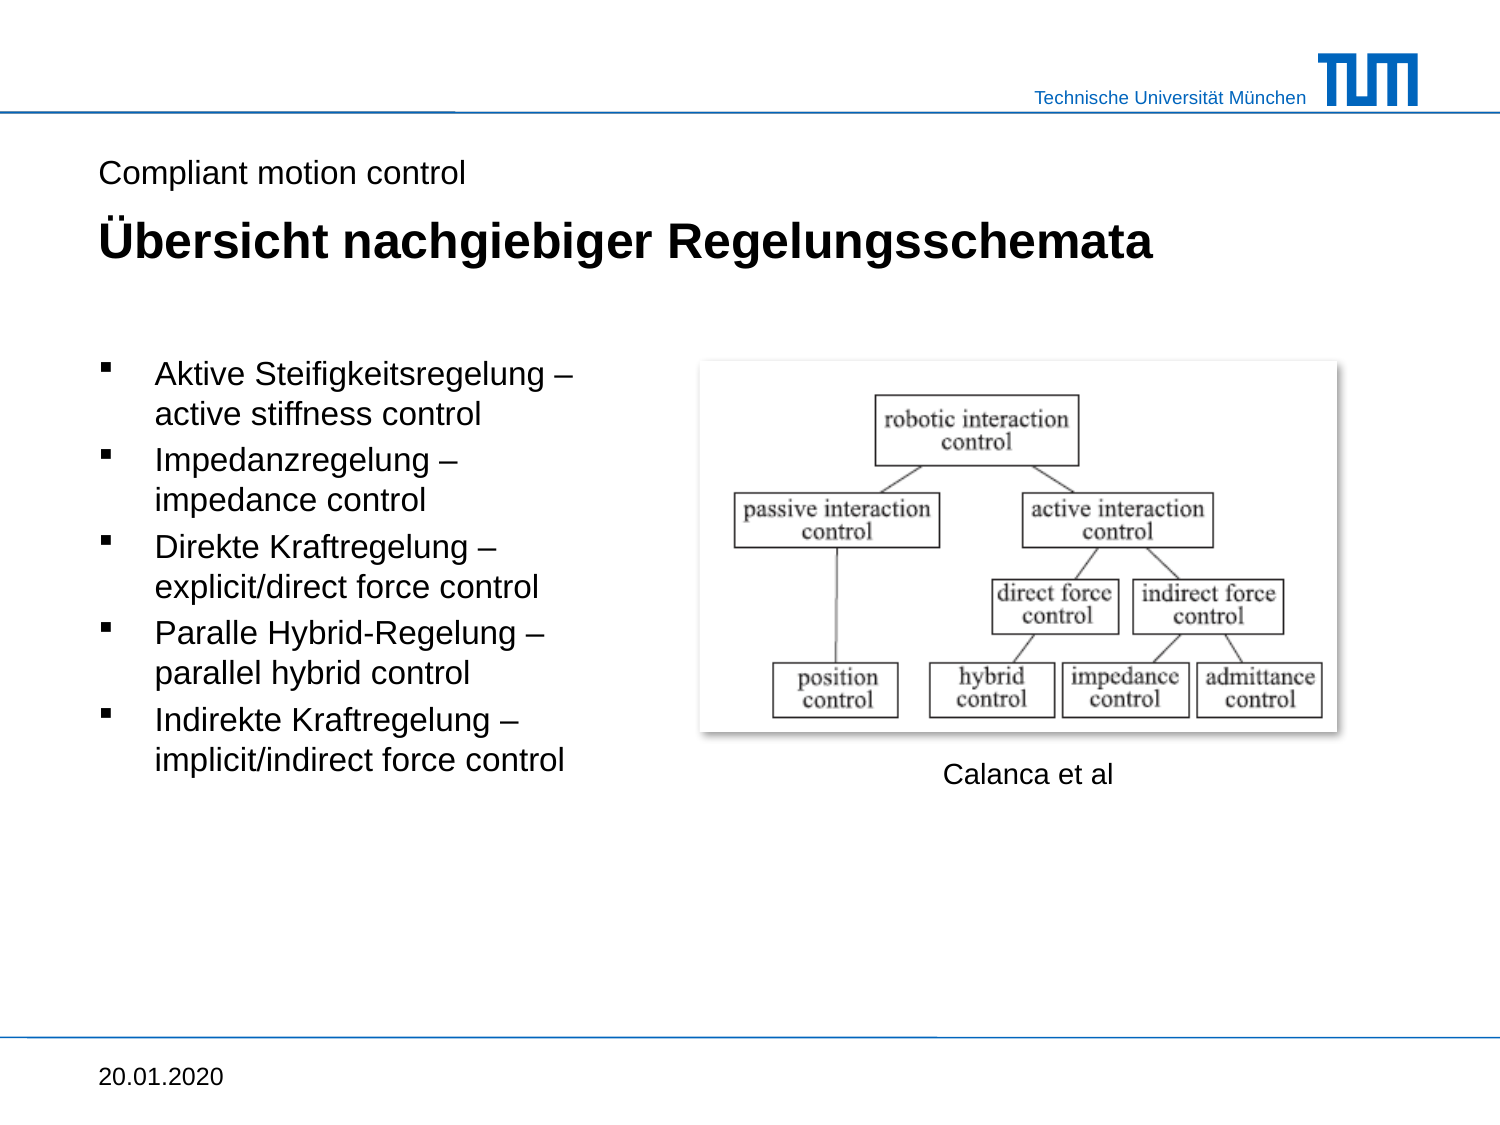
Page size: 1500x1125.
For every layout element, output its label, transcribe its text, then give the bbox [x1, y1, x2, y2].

list Aktive Steifigkeitsregelung – active stiffness control Impedanzregelung – impedance control Direkte Kraftregelung – explicit/direct force control Paralle Hybrid-Regelung – parallel hybrid control Indirekte Kraftregelung – implicit/indirect force control [83, 344, 620, 1013]
list Compliant motion control [83, 143, 1417, 202]
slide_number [83, 1049, 397, 1101]
title Übersicht nachgiebiger Regelungsschemata [83, 202, 1417, 345]
text_box Calanca et al [805, 748, 1252, 798]
picture [699, 361, 1337, 732]
